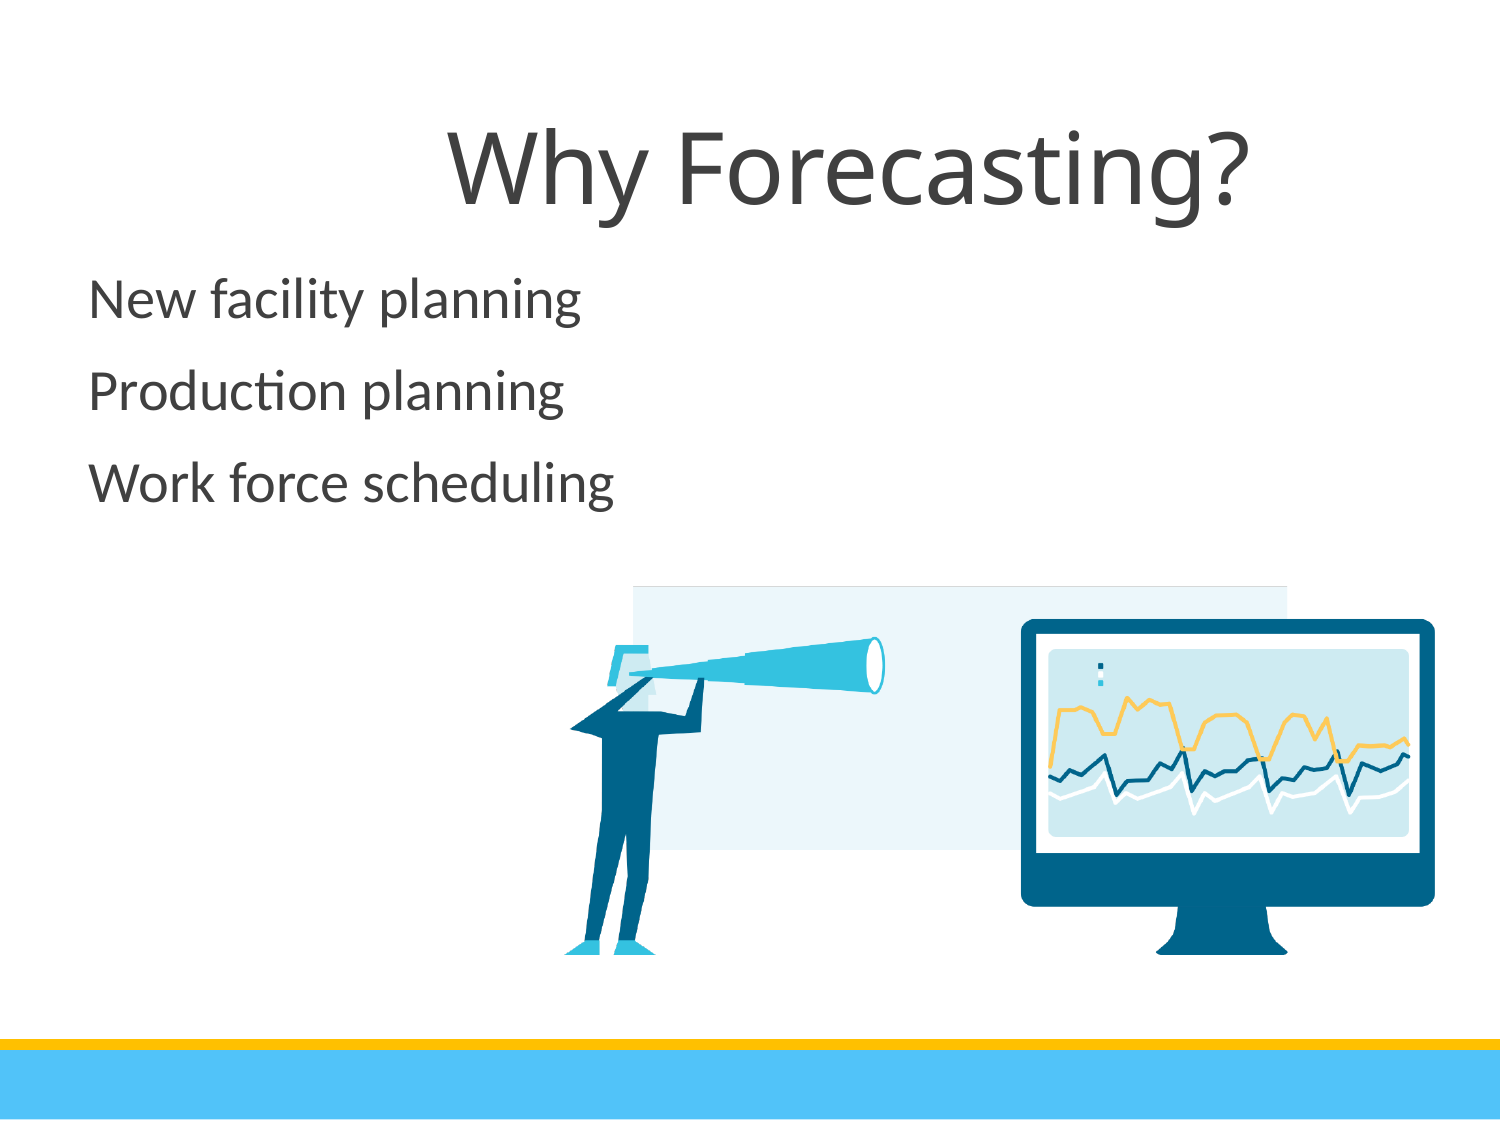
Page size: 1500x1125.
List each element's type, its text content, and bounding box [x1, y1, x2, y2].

title Why Forecasting? [197, 45, 1500, 233]
picture [521, 565, 1443, 955]
list New facility planning Production planning Work force scheduling [73, 261, 1330, 926]
picture [1037, 634, 1419, 853]
